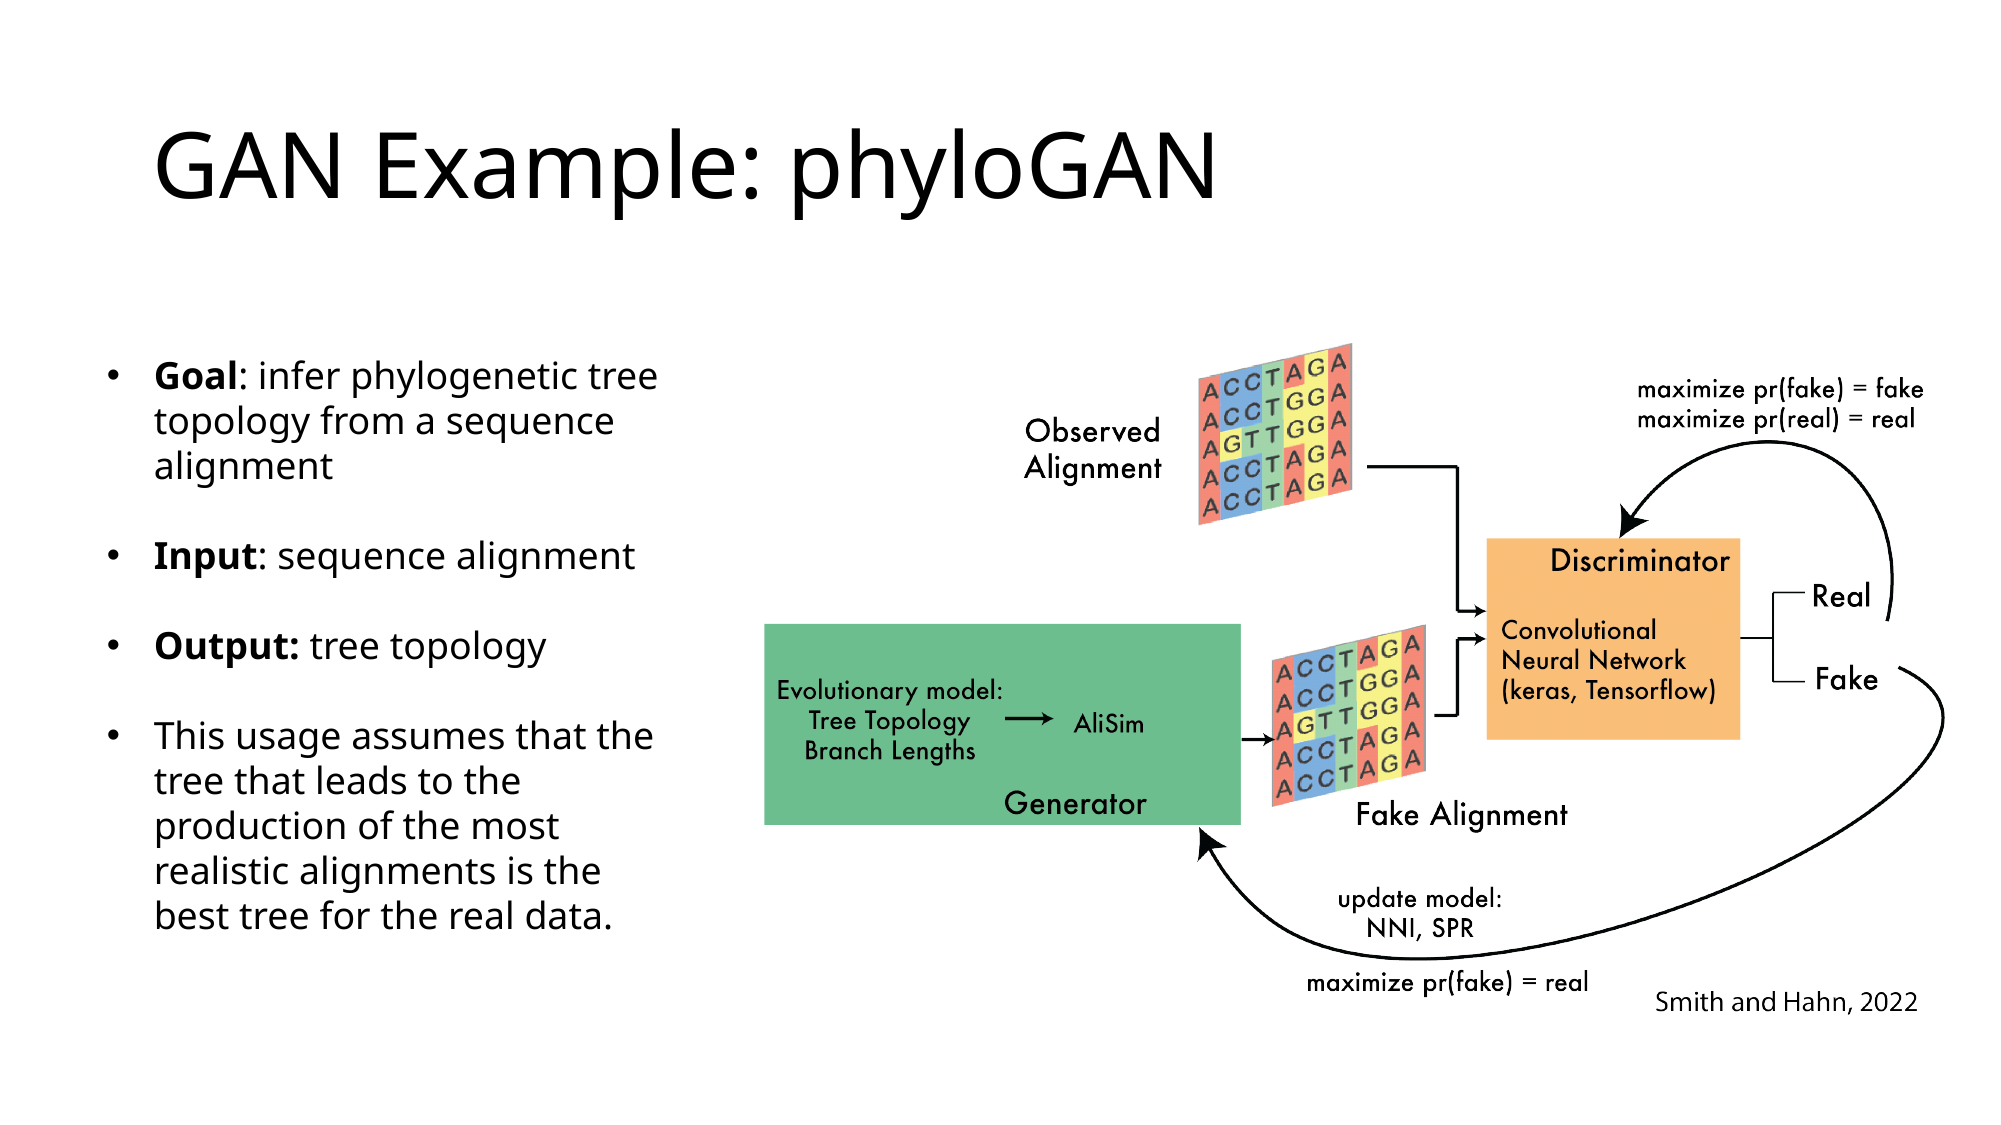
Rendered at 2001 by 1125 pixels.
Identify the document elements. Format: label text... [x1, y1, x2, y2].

text_box Goal: infer phylogenetic tree topology from a sequence alignment Input: sequence alignment Output: tree topology This usage assumes that the tree that leads to the production of the most realistic alignments is the best tree for the real data. [92, 344, 690, 945]
title GAN Example: phyloGAN [137, 59, 1863, 278]
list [707, 313, 1945, 1028]
